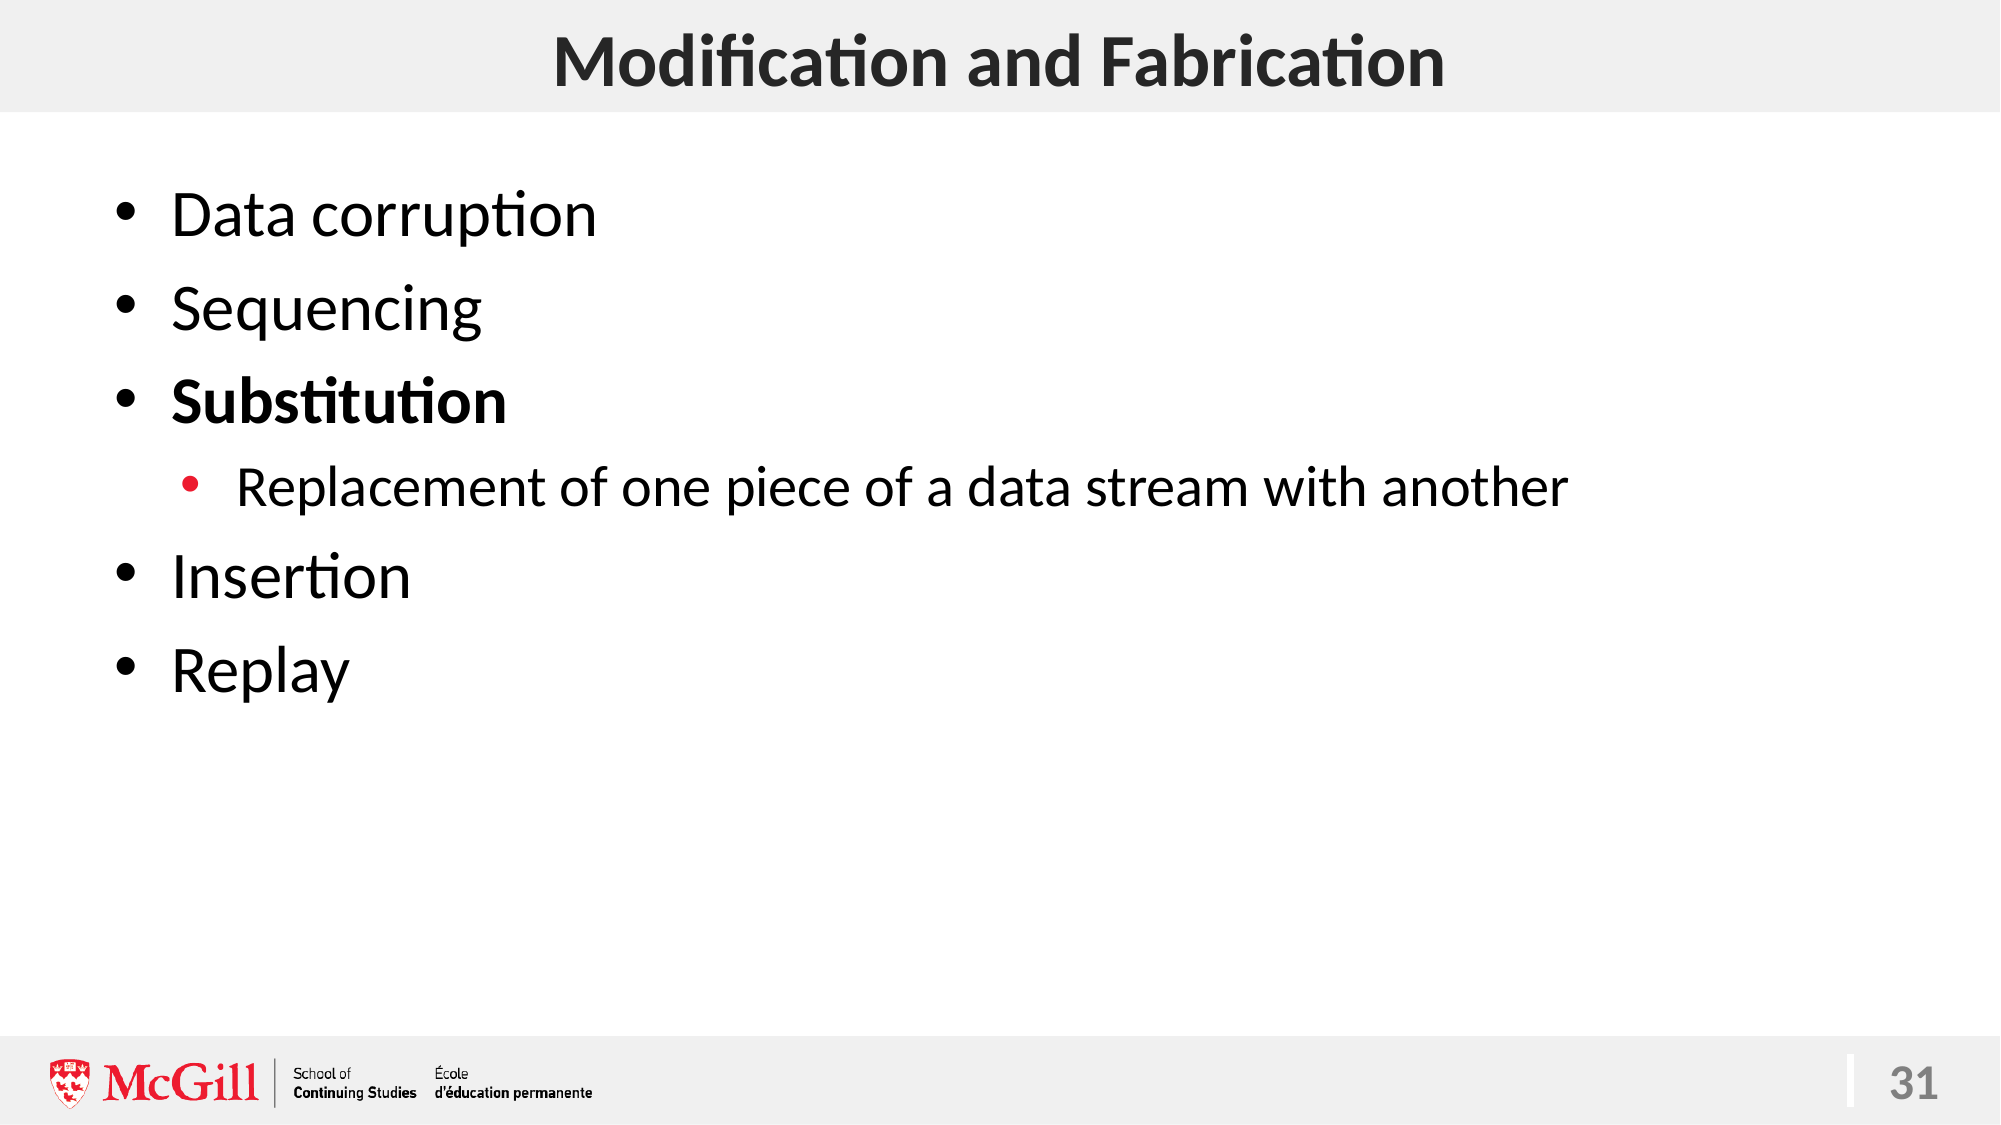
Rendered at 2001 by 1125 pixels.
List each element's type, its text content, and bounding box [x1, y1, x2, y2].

picture [50, 1058, 592, 1109]
title Modification and Fabrication [0, 0, 2000, 113]
list Data corruption Sequencing Substitution Replacement of one piece of a data stream with another Insertion Replay [99, 162, 1900, 1005]
